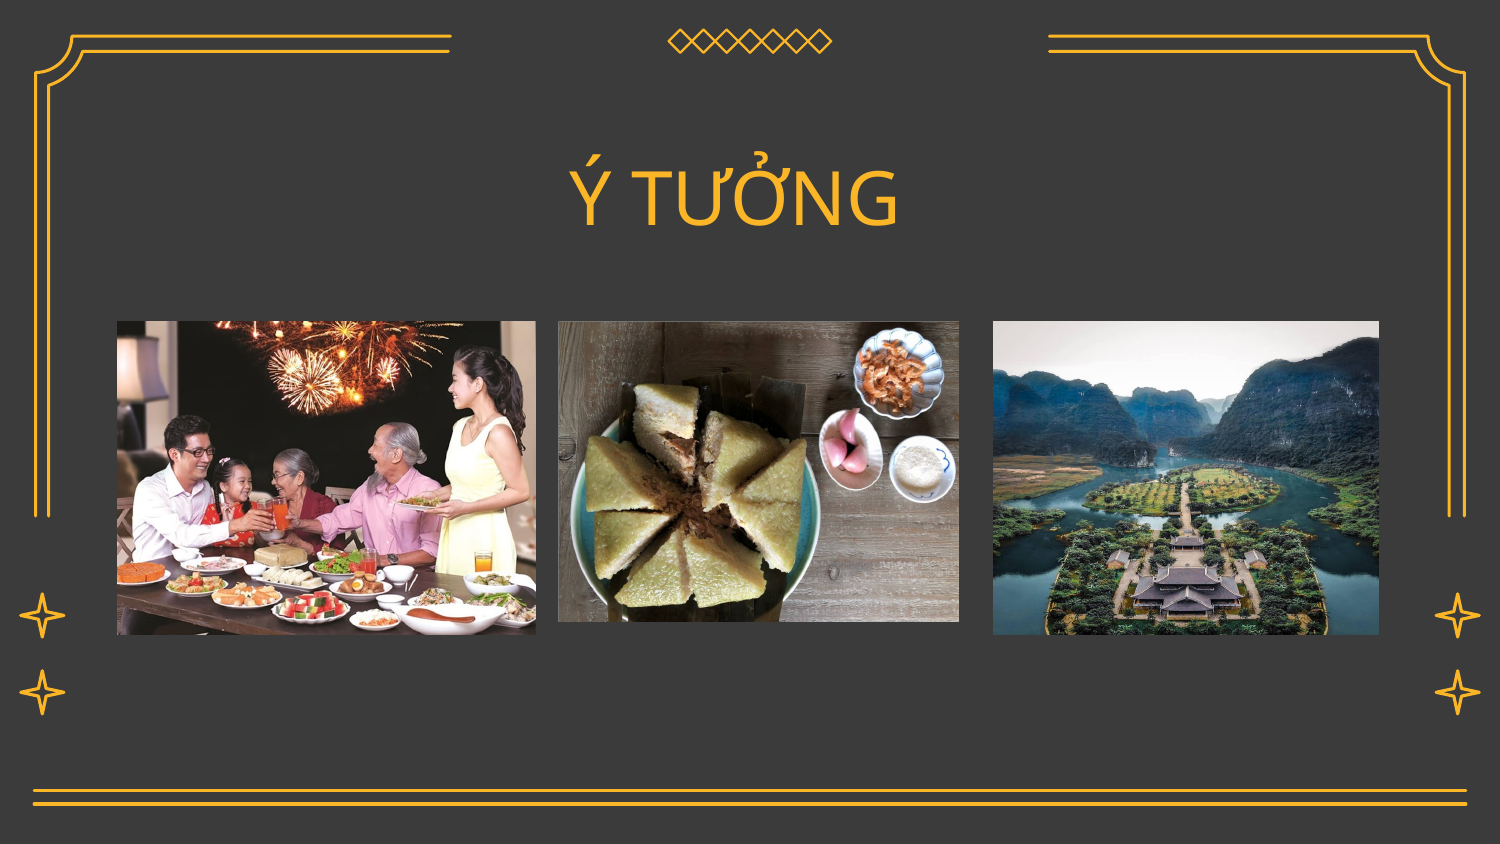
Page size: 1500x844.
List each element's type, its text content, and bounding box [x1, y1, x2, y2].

picture [559, 271, 959, 673]
picture [117, 321, 536, 635]
title Ý TƯỞNG [102, 135, 1369, 230]
picture [993, 321, 1379, 635]
